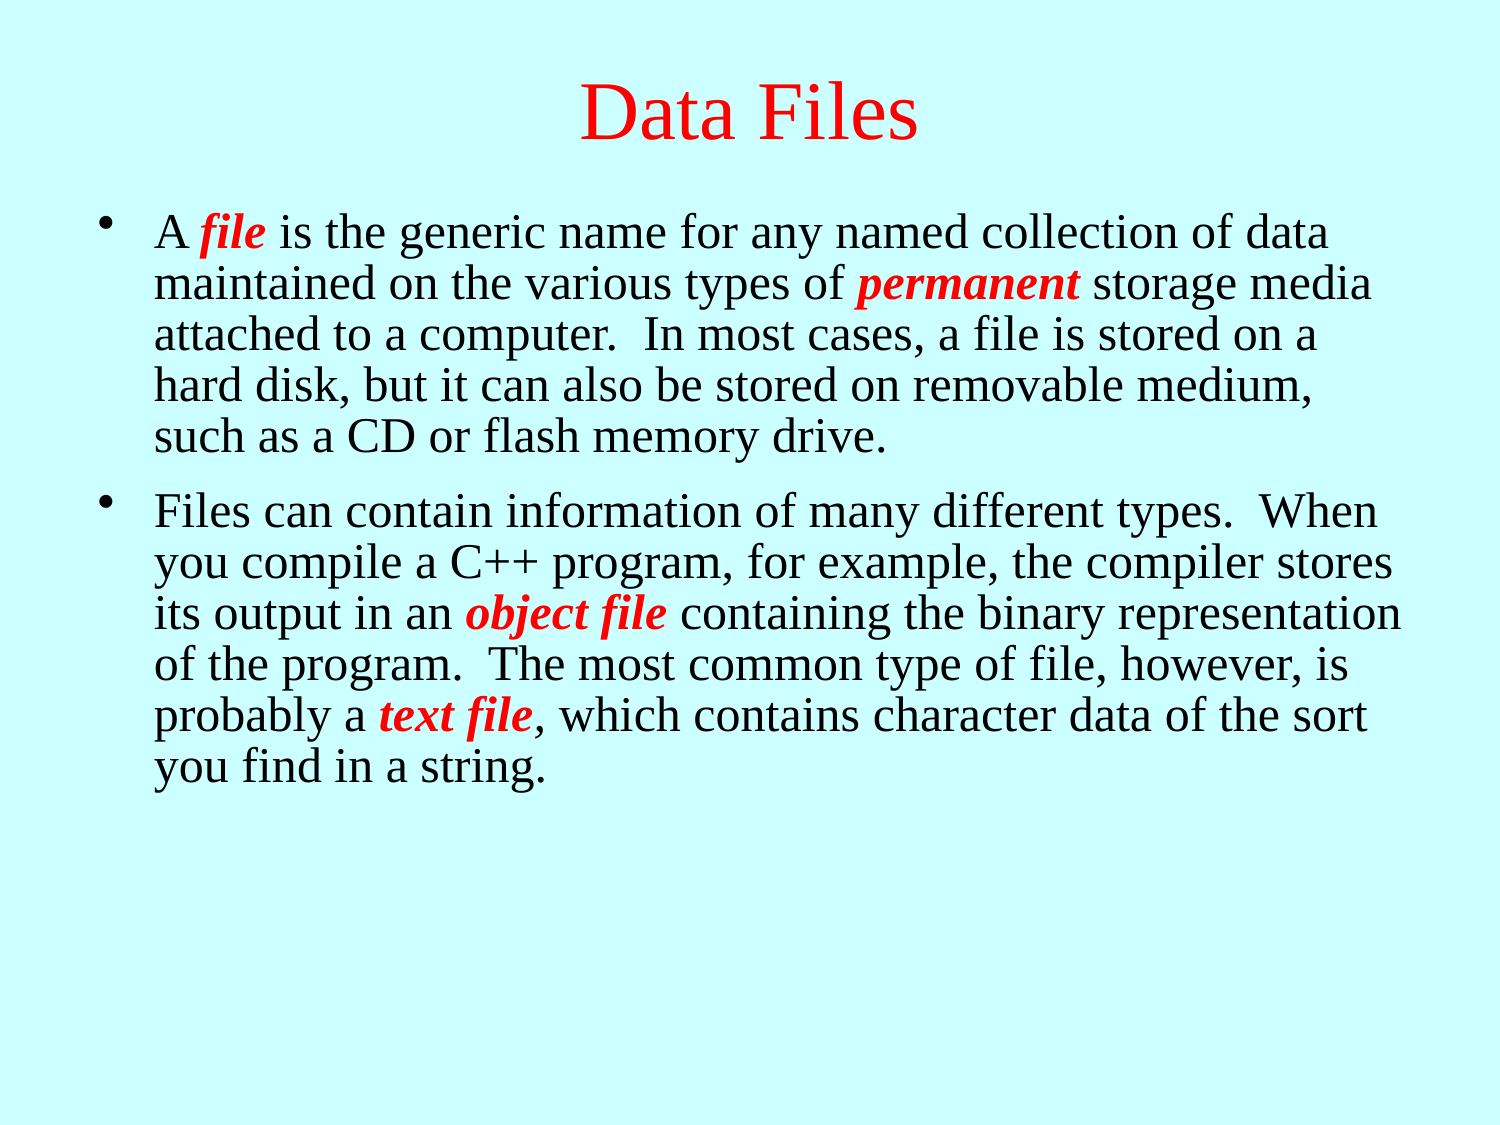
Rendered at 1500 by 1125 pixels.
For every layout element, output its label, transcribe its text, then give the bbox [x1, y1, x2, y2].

text_box A file is the generic name for any named collection of data maintained on the various types of permanent storage media attached to a computer. In most cases, a file is stored on a hard disk, but it can also be stored on removable medium, such as a CD or flash memory drive. Files can contain information of many different types. When you compile a C++ program, for example, the compiler stores its output in an object file containing the binary representation of the program. The most common type of file, however, is probably a text file, which contains character data of the sort you find in a string. [82, 200, 1426, 838]
title Data Files [0, 12, 1500, 201]
